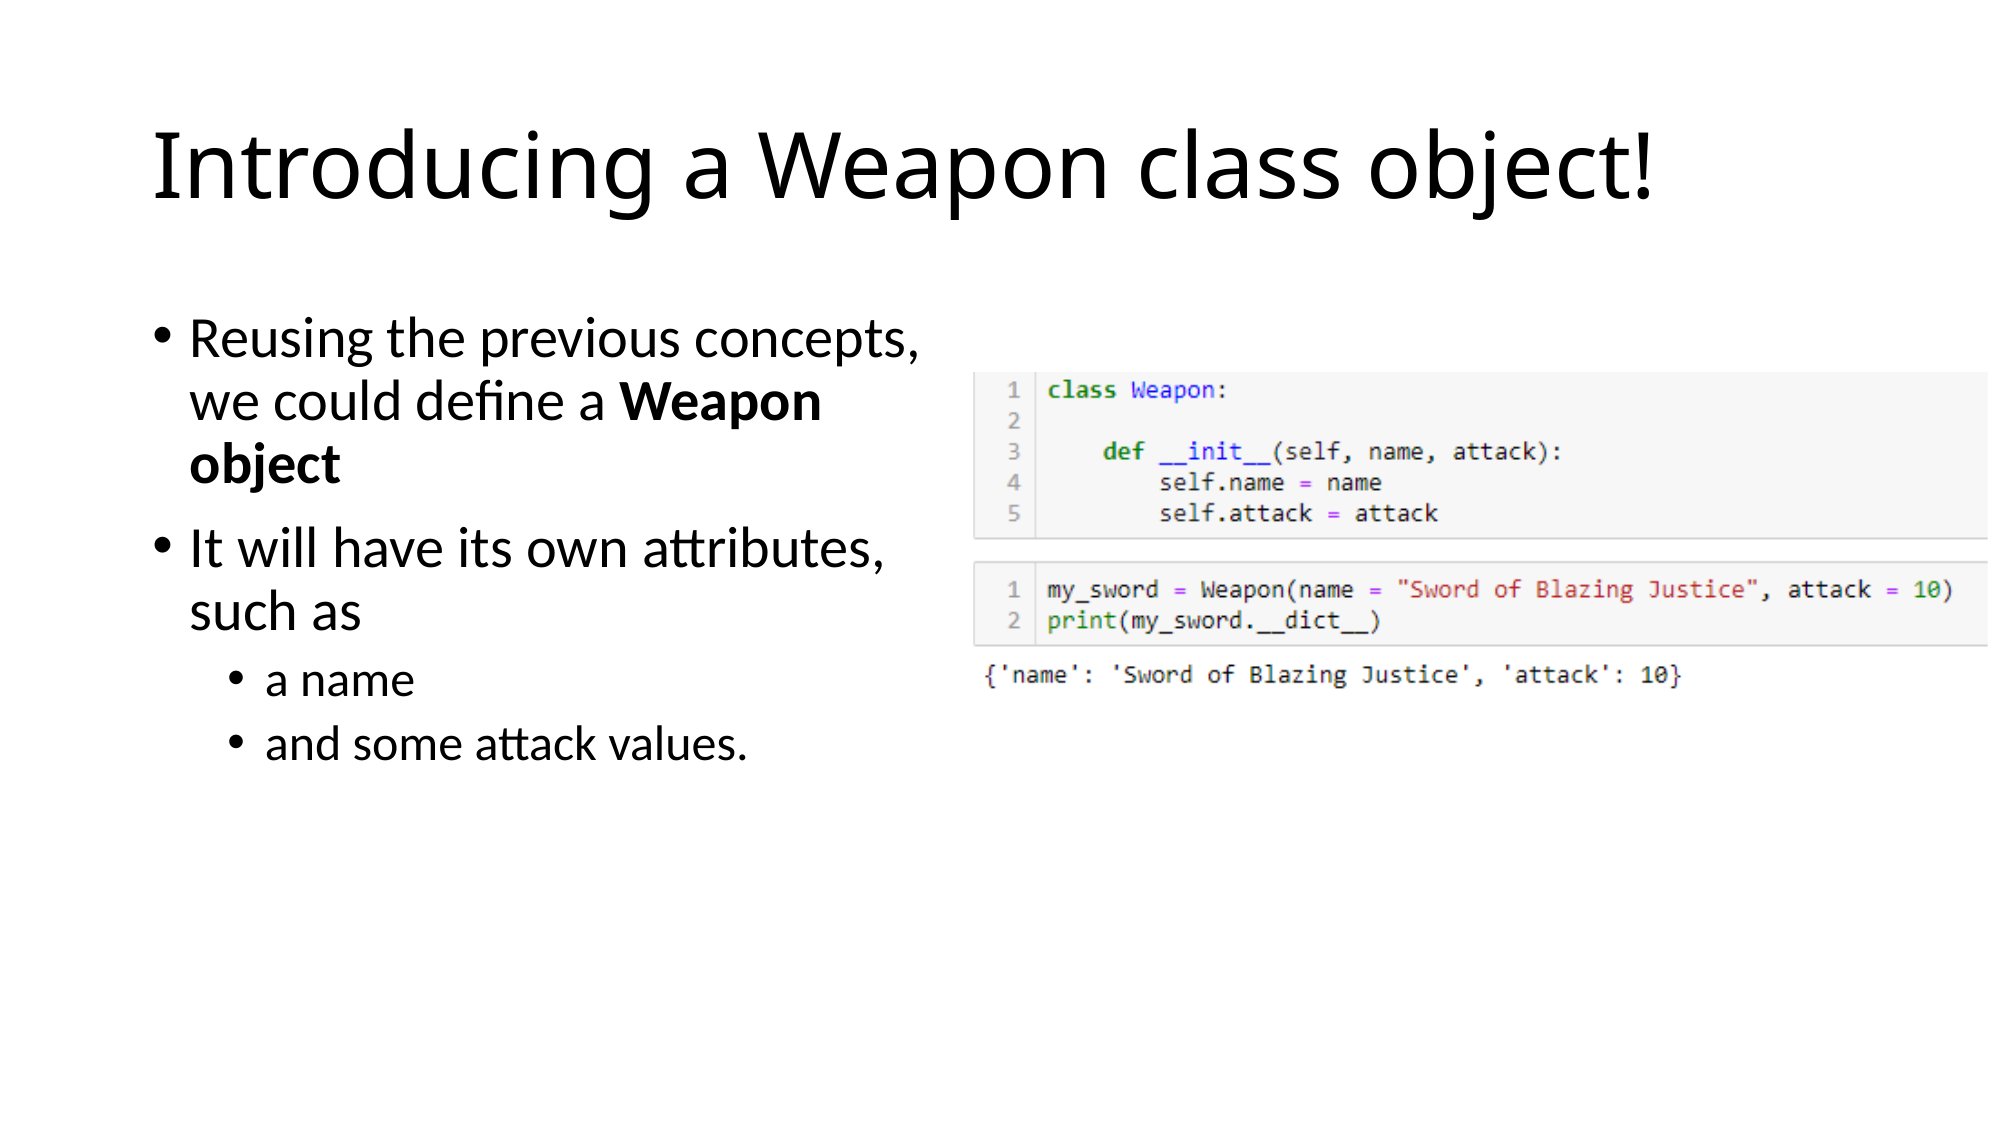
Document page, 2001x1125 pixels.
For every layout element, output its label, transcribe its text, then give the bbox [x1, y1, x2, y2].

title Introducing a Weapon class object! [137, 59, 1863, 278]
list Reusing the previous concepts, we could define a Weapon object It will have its own attributes, such as a name and some attack values. [137, 299, 988, 1014]
picture [973, 372, 1988, 708]
